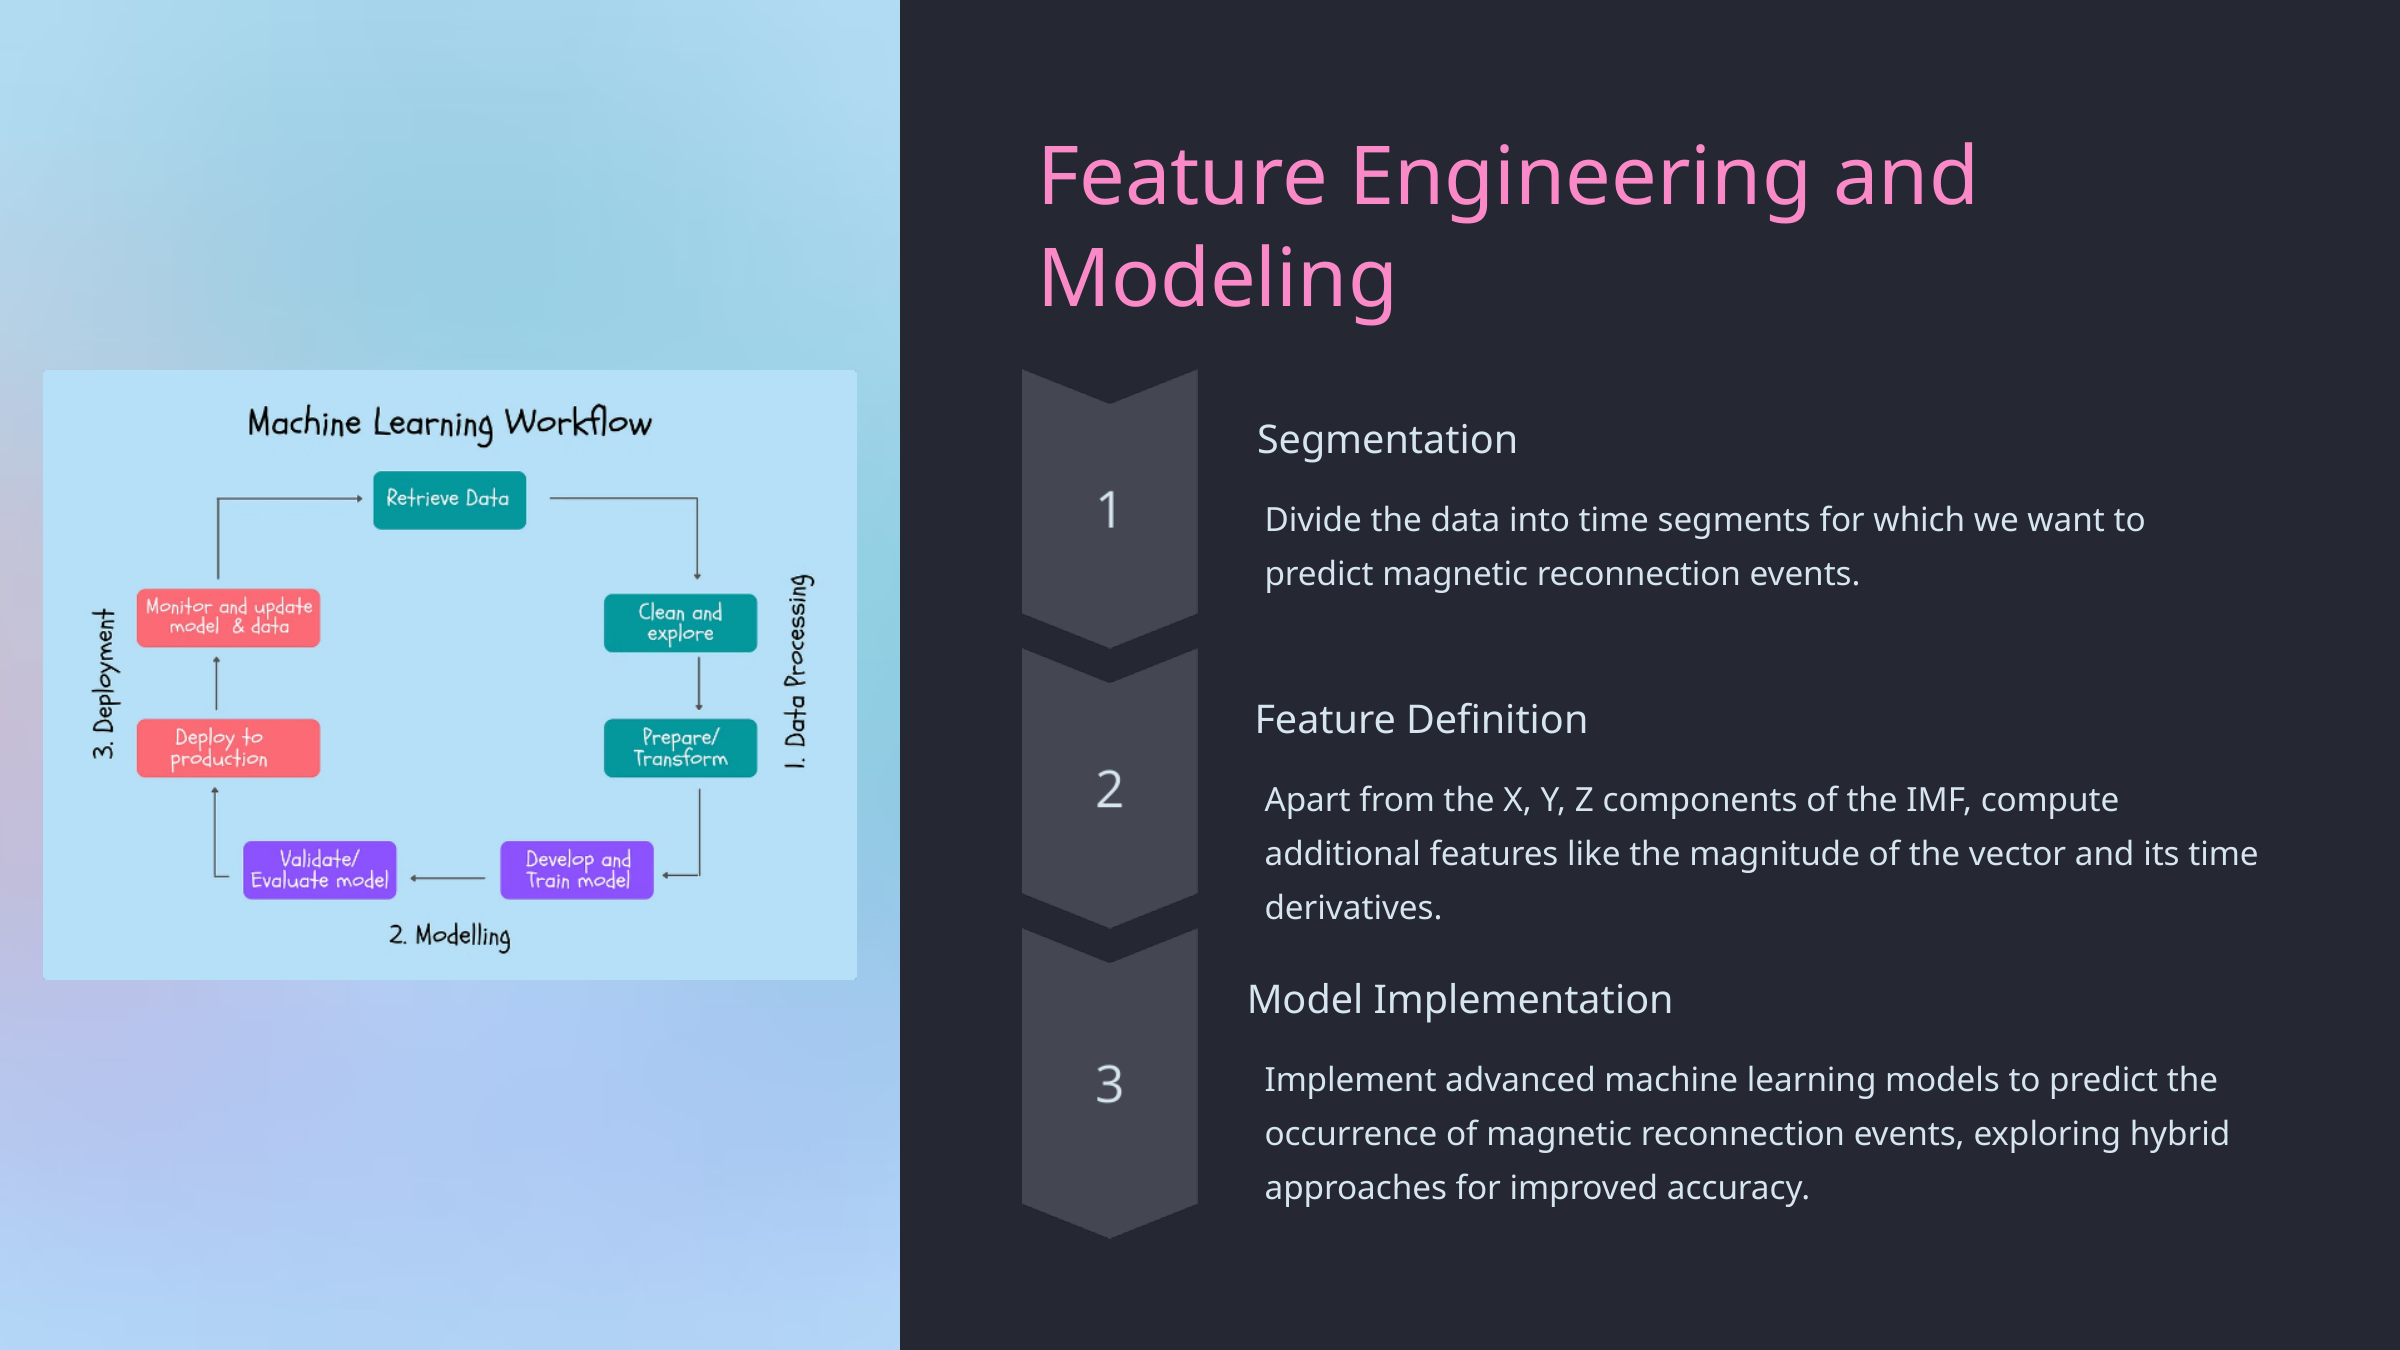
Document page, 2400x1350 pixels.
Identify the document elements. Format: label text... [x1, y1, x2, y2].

text_box Apart from the X, Y, Z components of the IMF, compute additional features like the magnitude of the vector and its time derivatives. [1257, 756, 2271, 934]
text_box Segmentation [1249, 404, 1526, 469]
text_box Implement advanced machine learning models to predict the occurrence of magnetic reconnection events, exploring hybrid approaches for improved accuracy. [1257, 1036, 2271, 1214]
text_box [901, 0, 2400, 1350]
text_box Model Implementation [1239, 963, 1682, 1029]
text_box Divide the data into time segments for which we want to predict magnetic reconnection events. [1257, 476, 2271, 600]
picture [1022, 368, 1198, 1240]
text_box Feature Definition [1247, 683, 1597, 749]
text_box Feature Engineering and Modeling [1029, 111, 2271, 331]
picture [0, 0, 901, 1350]
